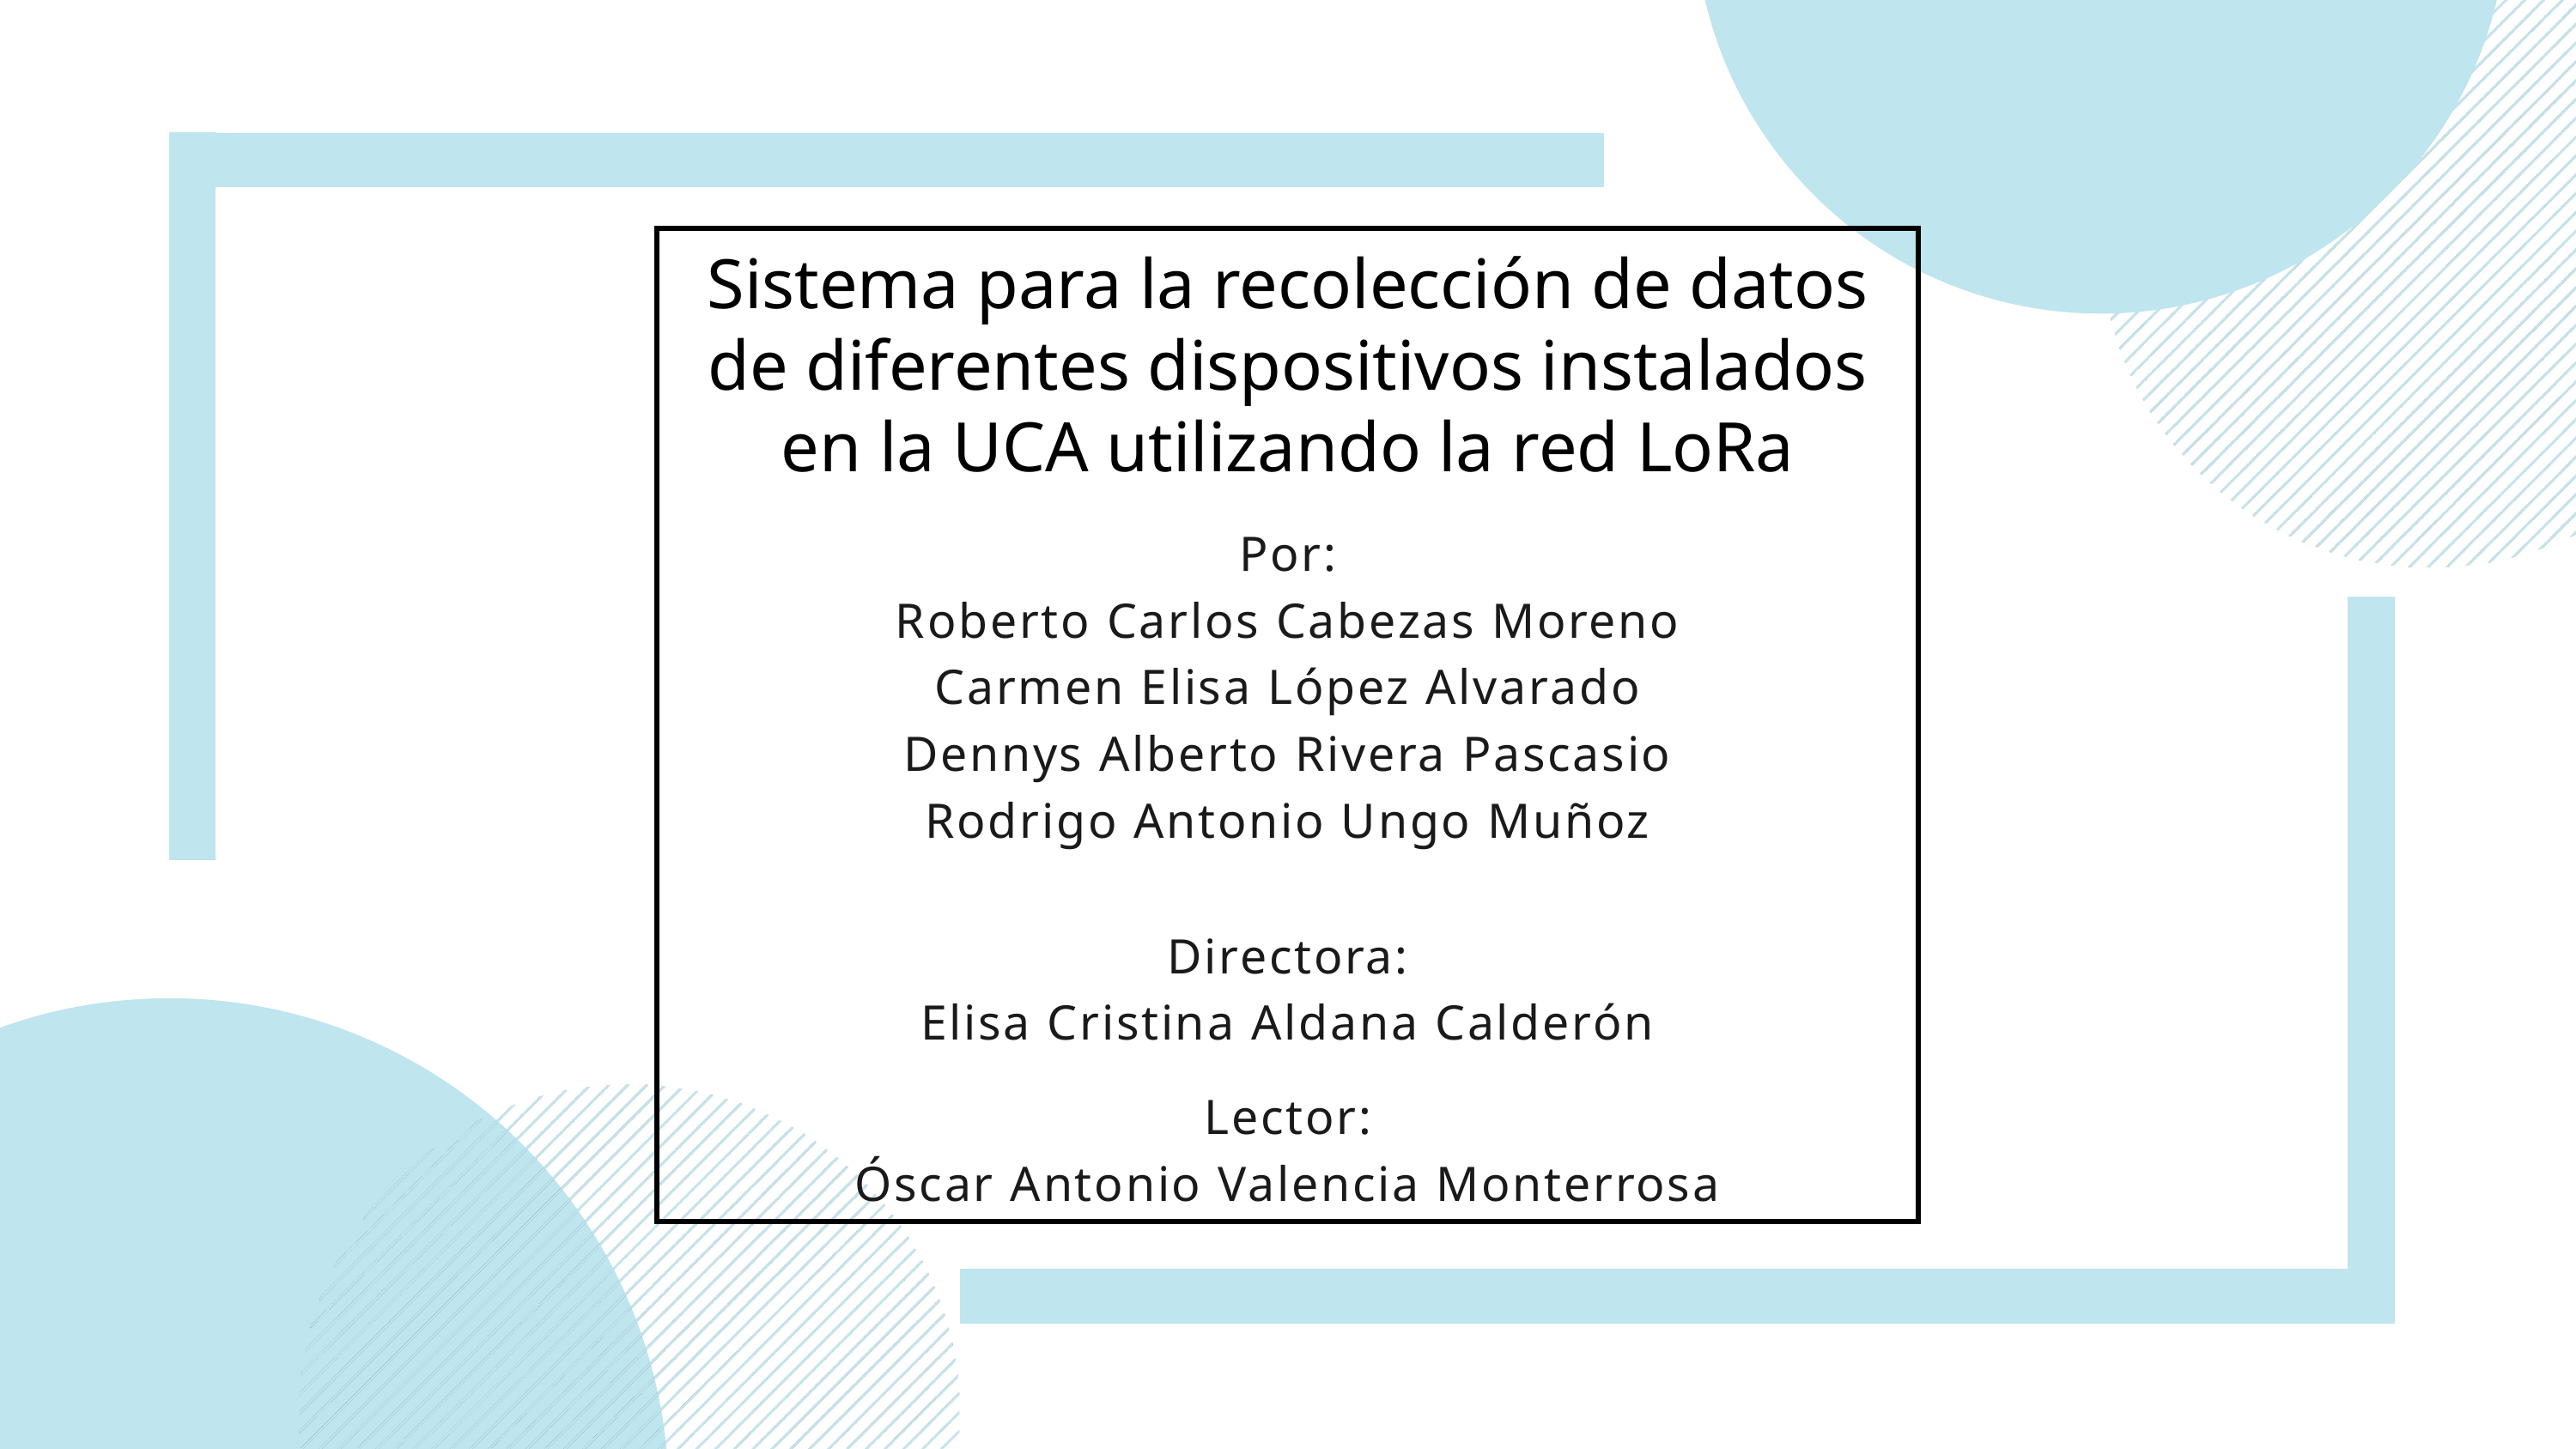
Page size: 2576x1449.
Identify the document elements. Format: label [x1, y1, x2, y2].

text_box [1694, 0, 2508, 314]
text_box [673, 1229, 960, 1449]
text_box [0, 997, 670, 1449]
text_box [2100, 0, 2576, 567]
text_box [959, 596, 2395, 1325]
text_box [656, 227, 1919, 1222]
text_box [168, 132, 1605, 860]
